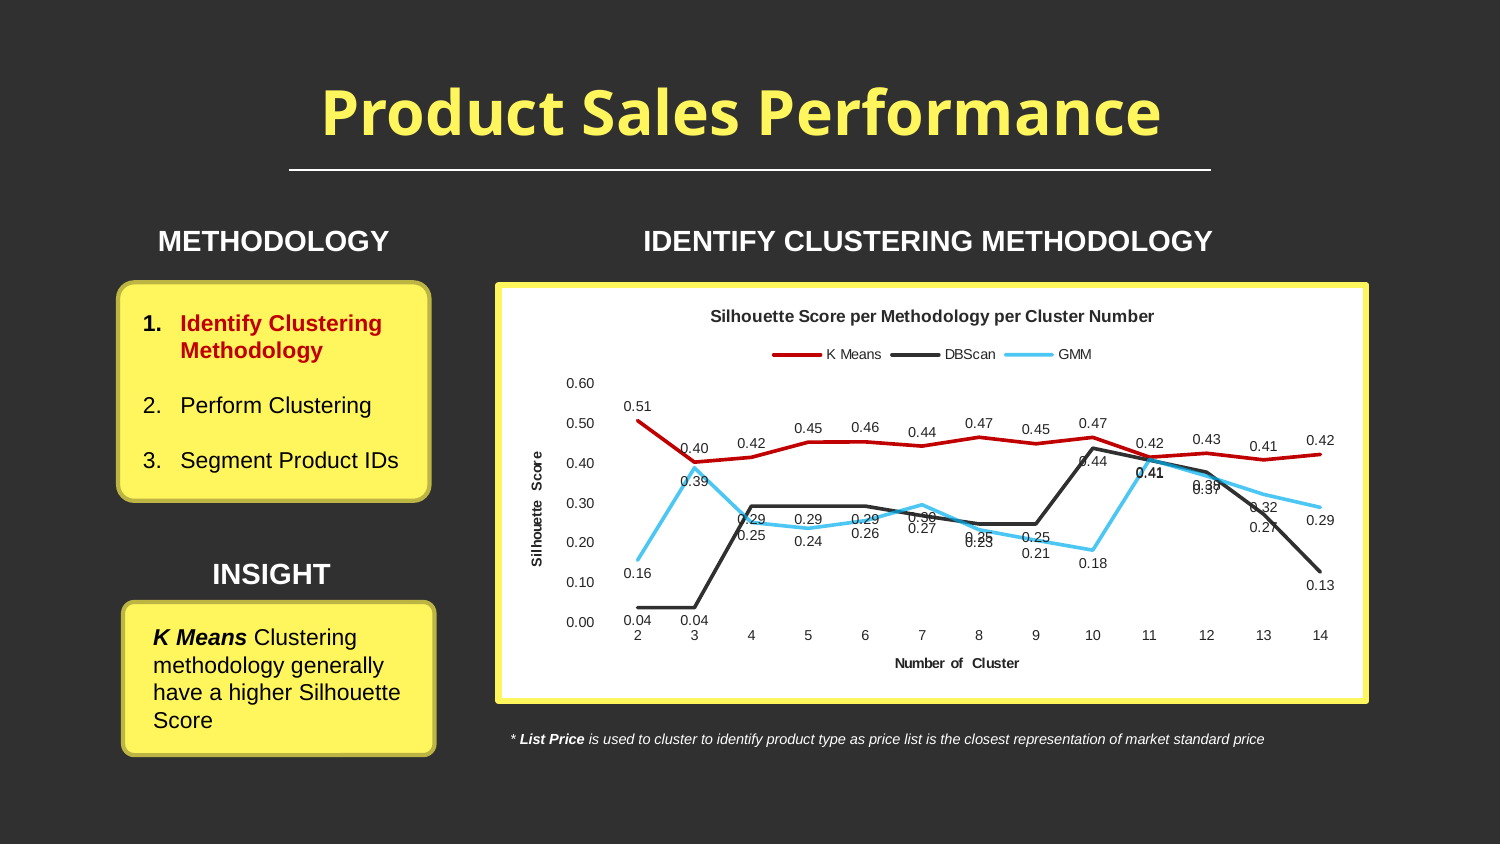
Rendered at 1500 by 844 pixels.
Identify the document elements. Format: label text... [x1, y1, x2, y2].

text_box IDENTIFY CLUSTERING METHODOLOGY [482, 214, 1382, 265]
title Product Sales Performance [271, 58, 1229, 183]
text_box * List Price is used to cluster to identify product type as price list is the closest representation of market standard price [495, 722, 1370, 755]
chart [495, 281, 1370, 705]
text_box INSIGHT [115, 548, 428, 598]
text_box [115, 280, 432, 503]
text_box Identify Clustering Methodology Perform Clustering Segment Product IDs [128, 300, 430, 481]
text_box [120, 599, 437, 758]
text_box K Means Clustering methodology generally have a higher Silhouette Score [138, 615, 428, 741]
text_box METHODOLOGY [118, 214, 430, 265]
